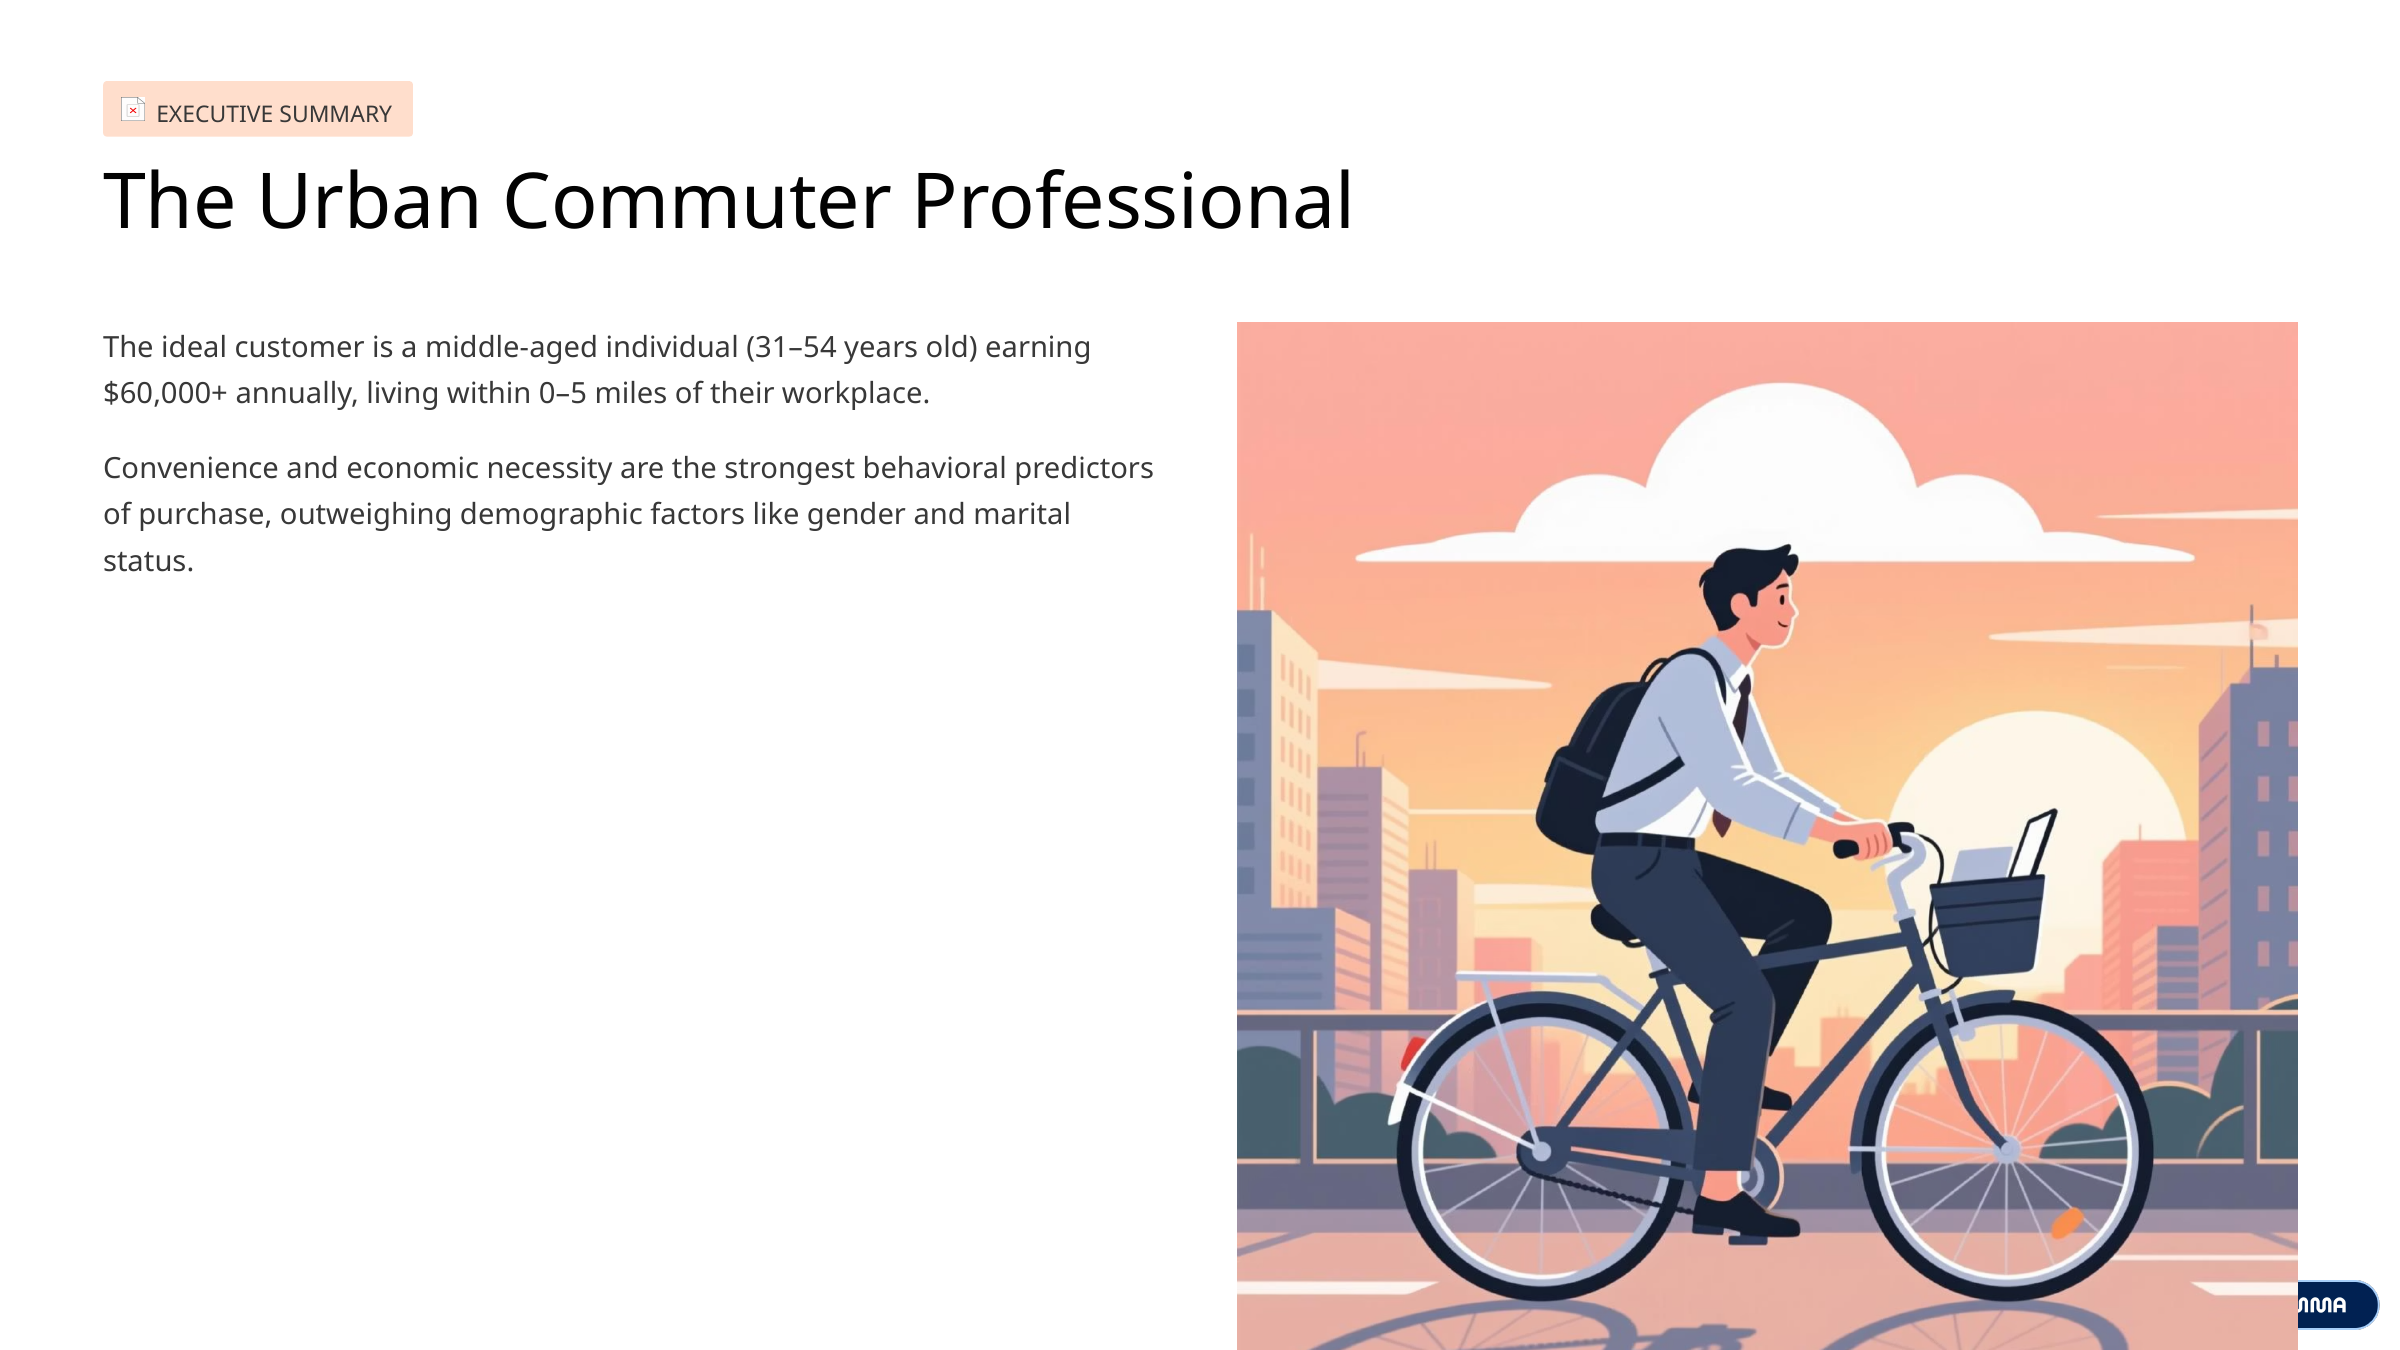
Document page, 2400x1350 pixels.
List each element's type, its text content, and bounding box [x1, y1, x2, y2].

picture [120, 96, 145, 121]
text_box The Urban Commuter Professional [103, 148, 1293, 246]
text_box The ideal customer is a middle-aged individual (31–54 years old) earning $60,000+ annually, living within 0–5 miles of their workplace. [103, 316, 1164, 411]
text_box Convenience and economic necessity are the strongest behavioral predictors of purchase, outweighing demographic factors like gender and marital status. [103, 437, 1164, 532]
picture [1237, 322, 2389, 1350]
text_box [103, 81, 413, 137]
text_box EXECUTIVE SUMMARY [156, 89, 396, 128]
